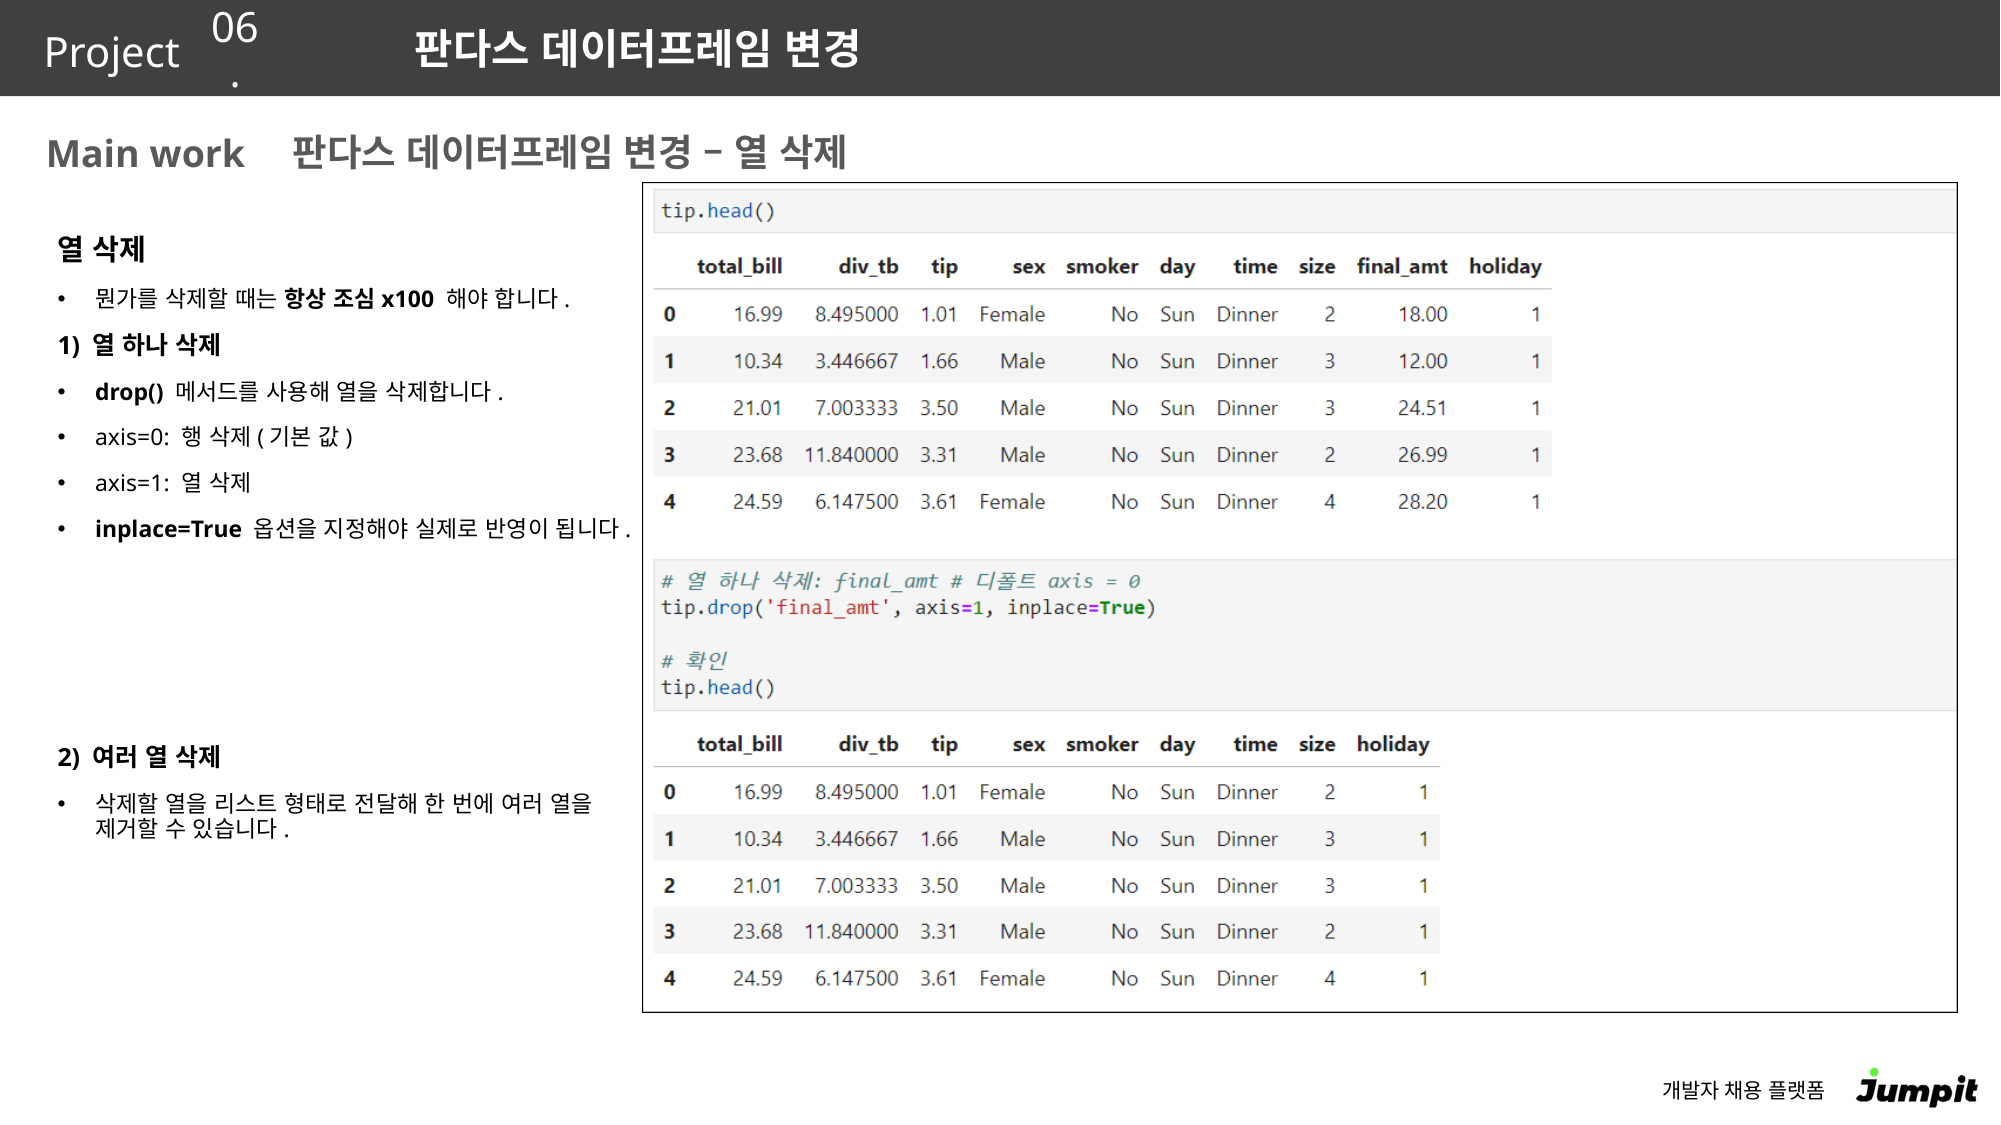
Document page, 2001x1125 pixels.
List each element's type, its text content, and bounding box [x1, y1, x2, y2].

picture [642, 182, 1958, 1013]
picture [1849, 1063, 1982, 1113]
list 판다스 데이터프레임 변경 [399, 20, 1707, 82]
text_box [42, 781, 642, 1043]
list 열 삭제 뭔가를 삭제할 때는 항상 조심x100 해야 합니다. 1) 열 하나 삭제 drop() 메서드를 사용해 열을 삭제합니다. axis=0: 행 삭제(기본 값) axis=1: 열 삭제 inplace=True 옵션을 지정해야 실제로 반영이 됩니다. 2) 여러 열 삭제 삭제할 열을 리스트 형태로 전달해 한 번에 여러 열을 제거할 수 있습니다. [42, 227, 642, 781]
list 06. [192, 20, 278, 82]
list 판다스 데이터프레임 변경 – 열 삭제 [277, 126, 1856, 183]
